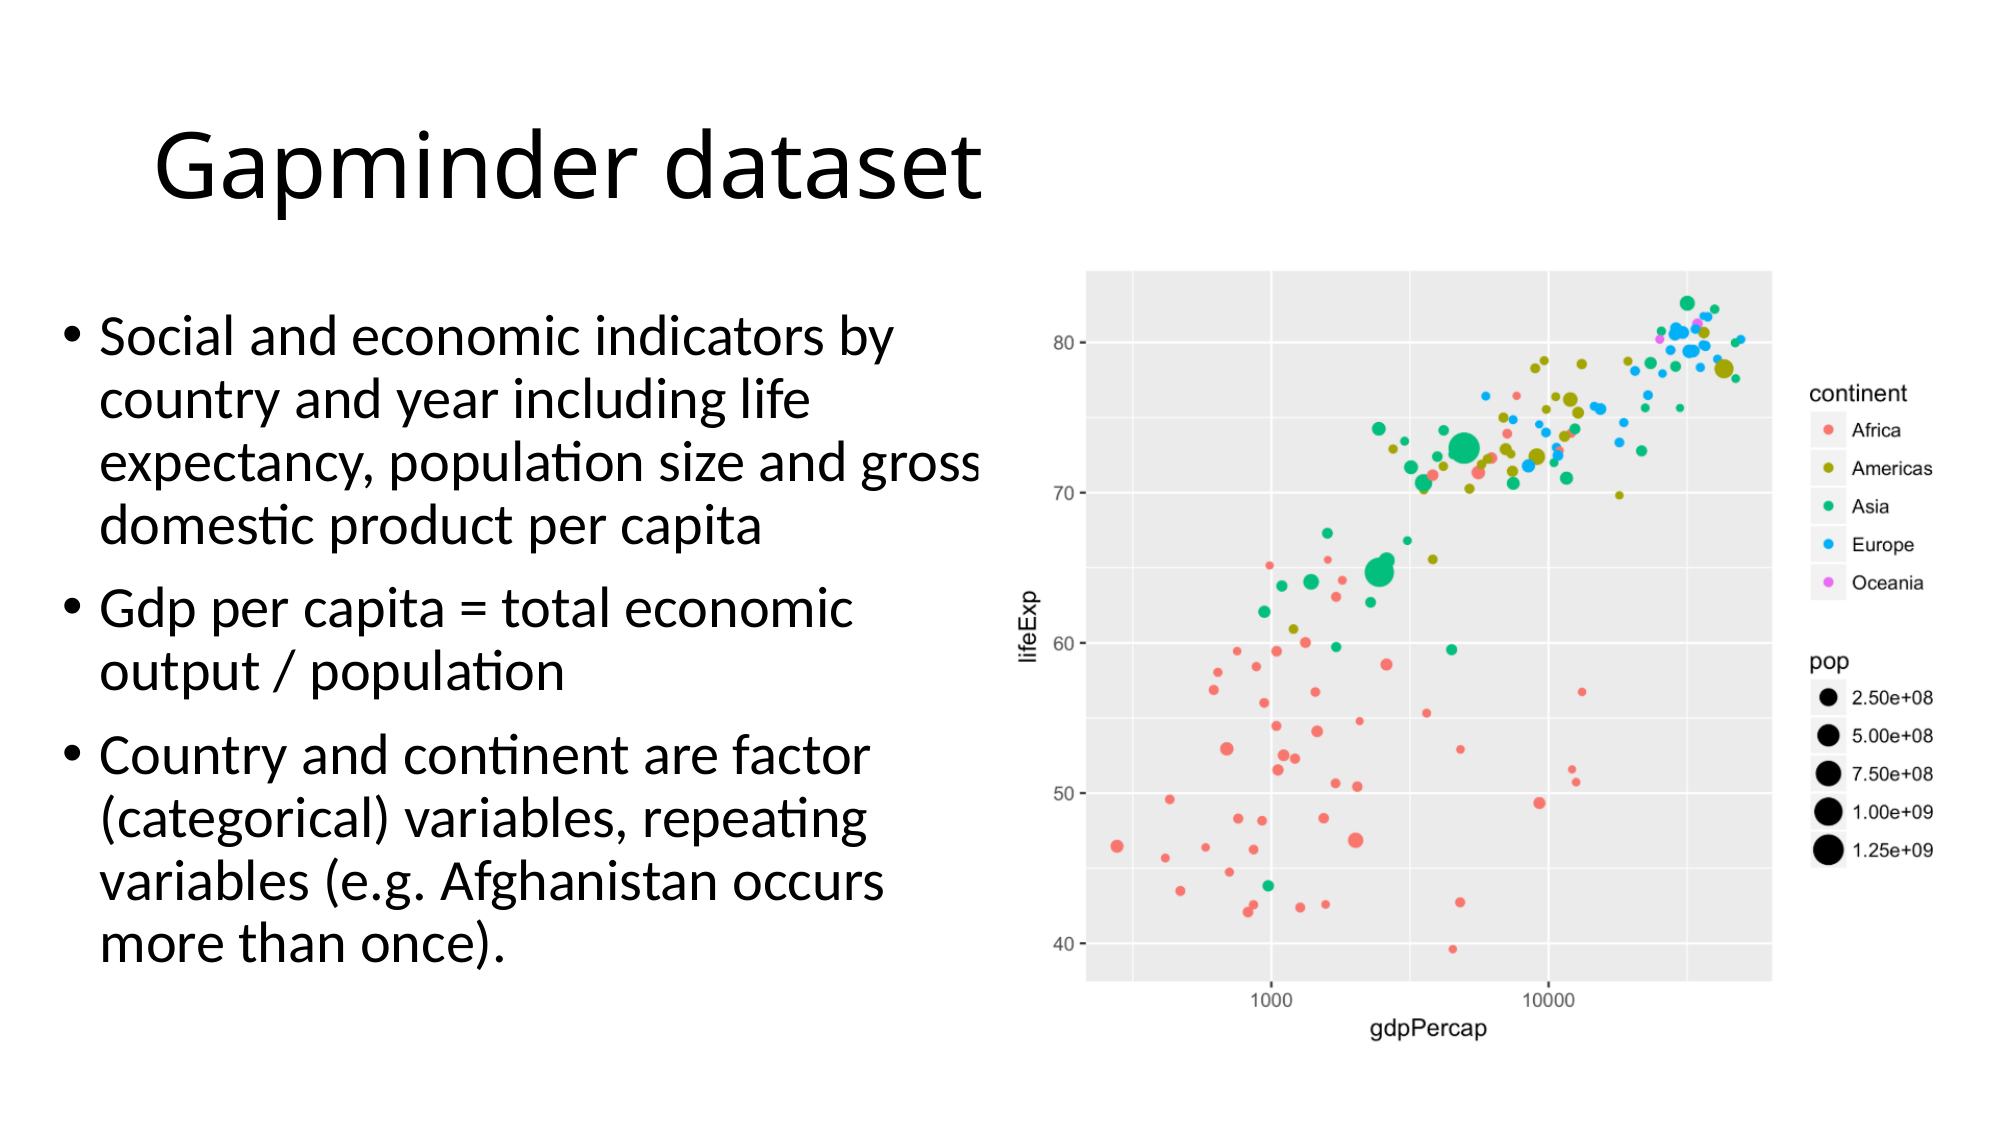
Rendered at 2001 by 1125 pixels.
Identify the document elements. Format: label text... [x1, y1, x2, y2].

picture [978, 244, 2000, 1066]
title Gapminder dataset [137, 59, 1863, 278]
list Social and economic indicators by country and year including life expectancy, population size and gross domestic product per capita Gdp per capita = total economic output / population Country and continent are factor (categorical) variables, repeating variables (e.g. Afghanistan occurs more than once). [47, 298, 978, 1016]
